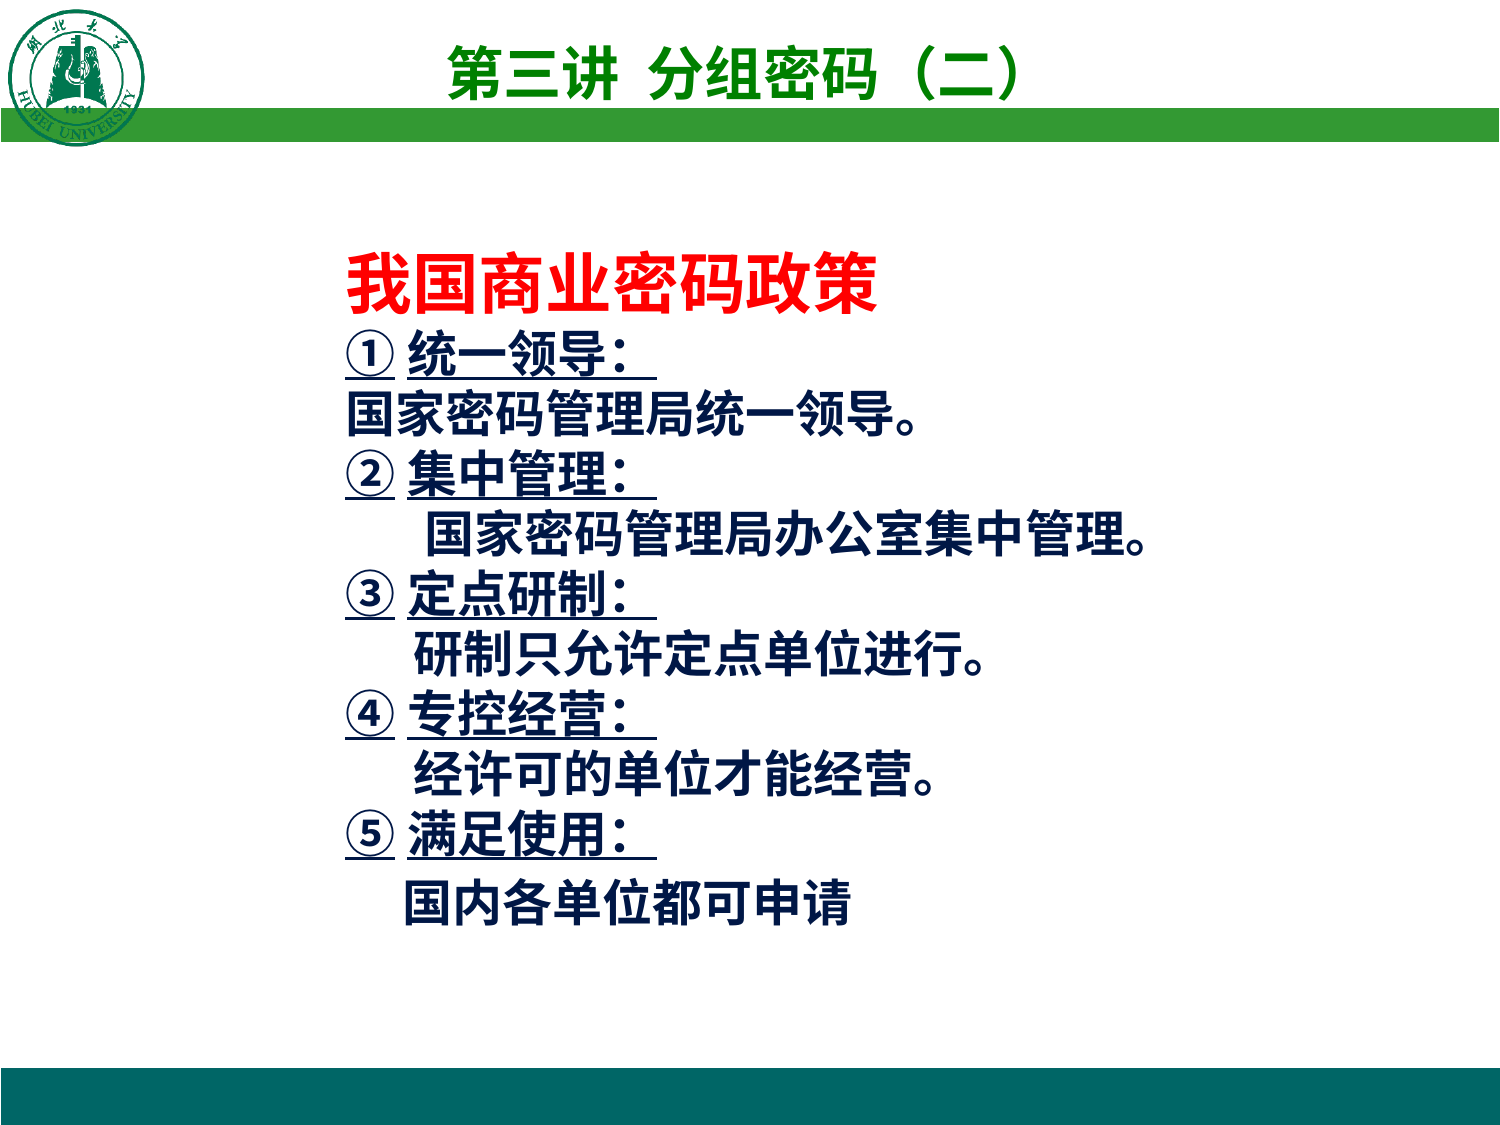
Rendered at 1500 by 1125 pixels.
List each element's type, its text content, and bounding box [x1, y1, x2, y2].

picture [0, 1067, 1500, 1125]
picture [0, 0, 167, 175]
text_box 我国商业密码政策 ①统一领导： 国家密码管理局统一领导。 ②集中管理： 国家密码管理局办公室集中管理。 ③定点研制： 研制只允许定点单位进行。 ④专控经营： 经许可的单位才能经营。 ⑤满足使用： 国内各单位都可申请使用。 [330, 243, 1199, 941]
